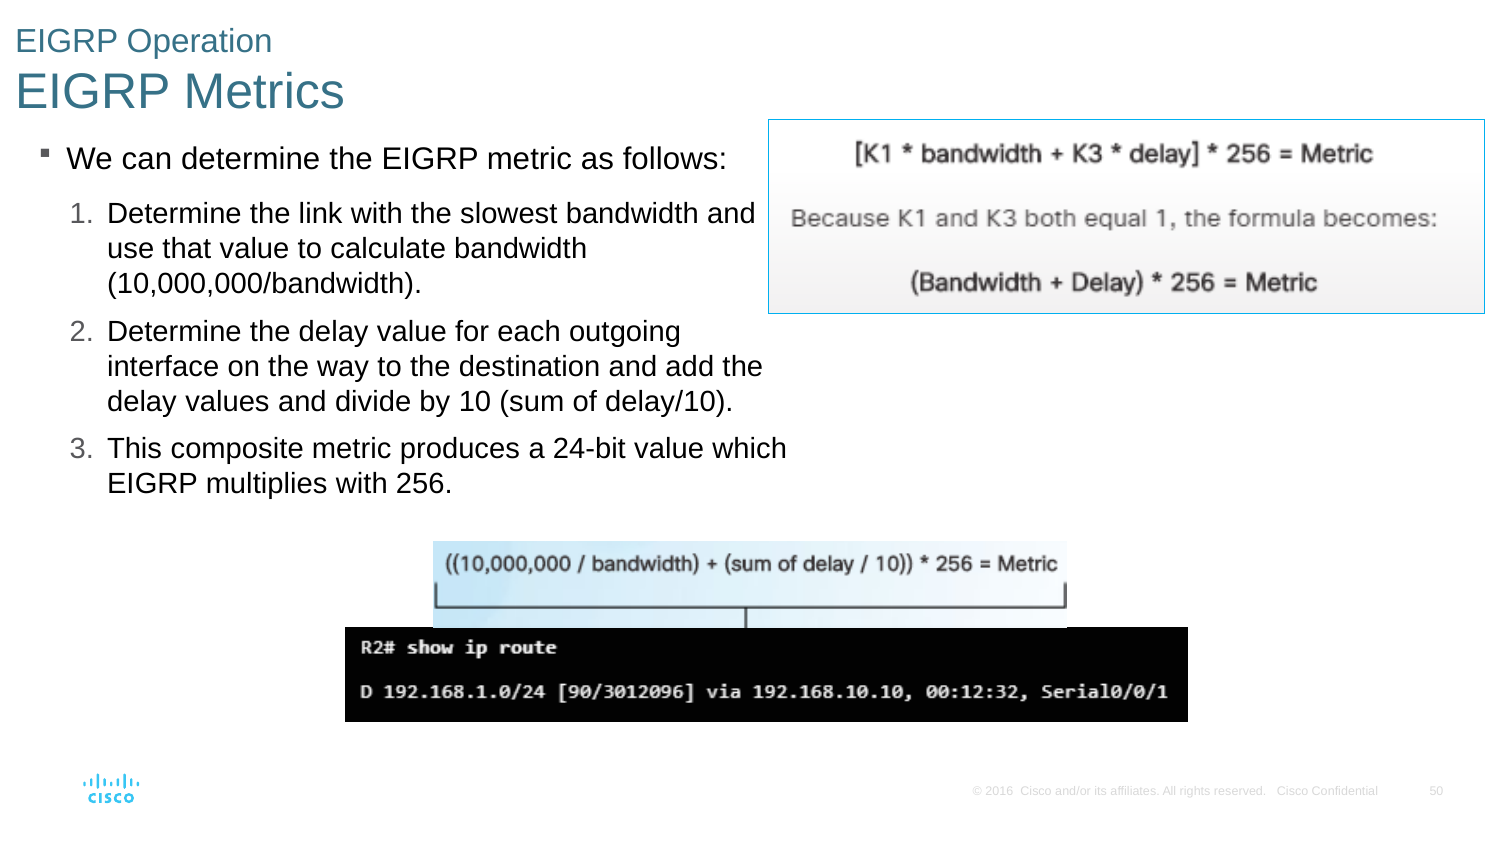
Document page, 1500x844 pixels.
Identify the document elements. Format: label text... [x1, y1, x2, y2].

list We can determine the EIGRP metric as follows: Determine the link with the slowest bandwidth and use that value to calculate bandwidth (10,000,000/bandwidth). Determine the delay value for each outgoing interface on the way to the destination and add the delay values and divide by 10 (sum of delay/10). This composite metric produces a 24-bit value which EIGRP multiplies with 256. [23, 131, 824, 813]
picture [345, 541, 1188, 722]
title EIGRP Operation EIGRP Metrics [0, 6, 1500, 131]
picture [770, 121, 1483, 312]
